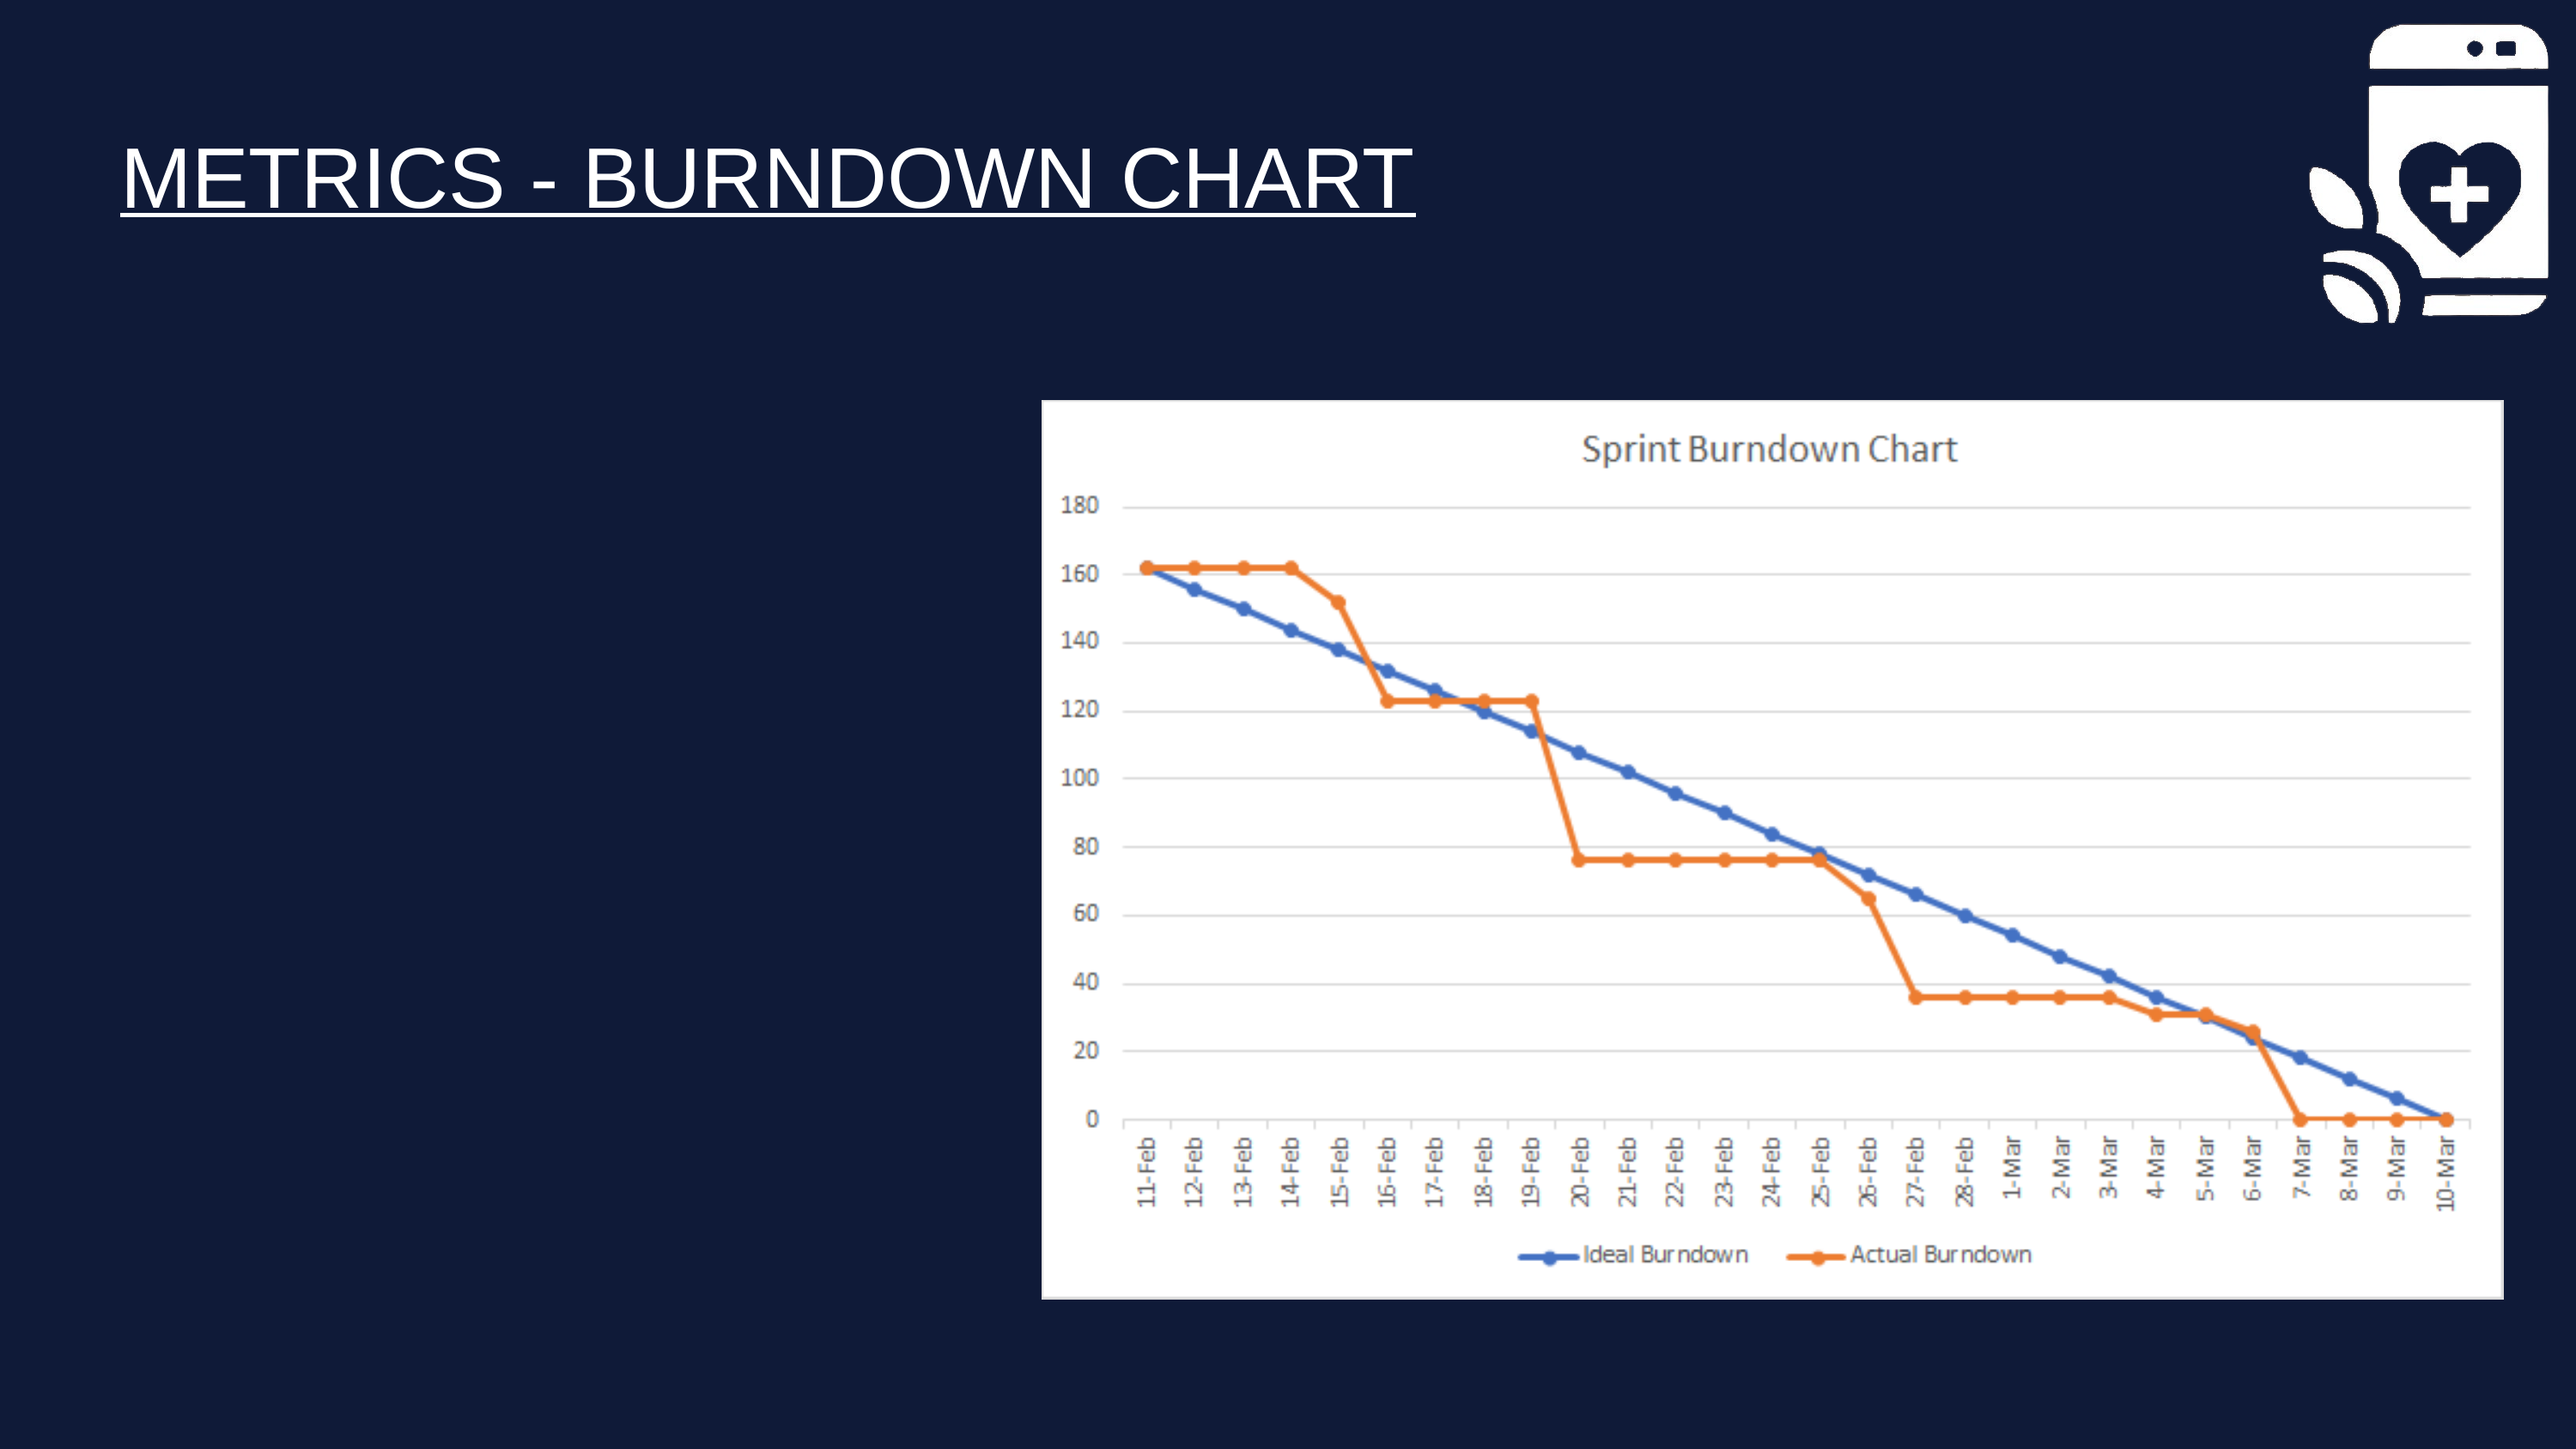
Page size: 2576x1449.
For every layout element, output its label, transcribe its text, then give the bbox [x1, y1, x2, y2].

text_box METRICS - BURNDOWN CHART [107, 115, 1586, 232]
picture [1042, 400, 2504, 1300]
picture [2271, 0, 2576, 365]
